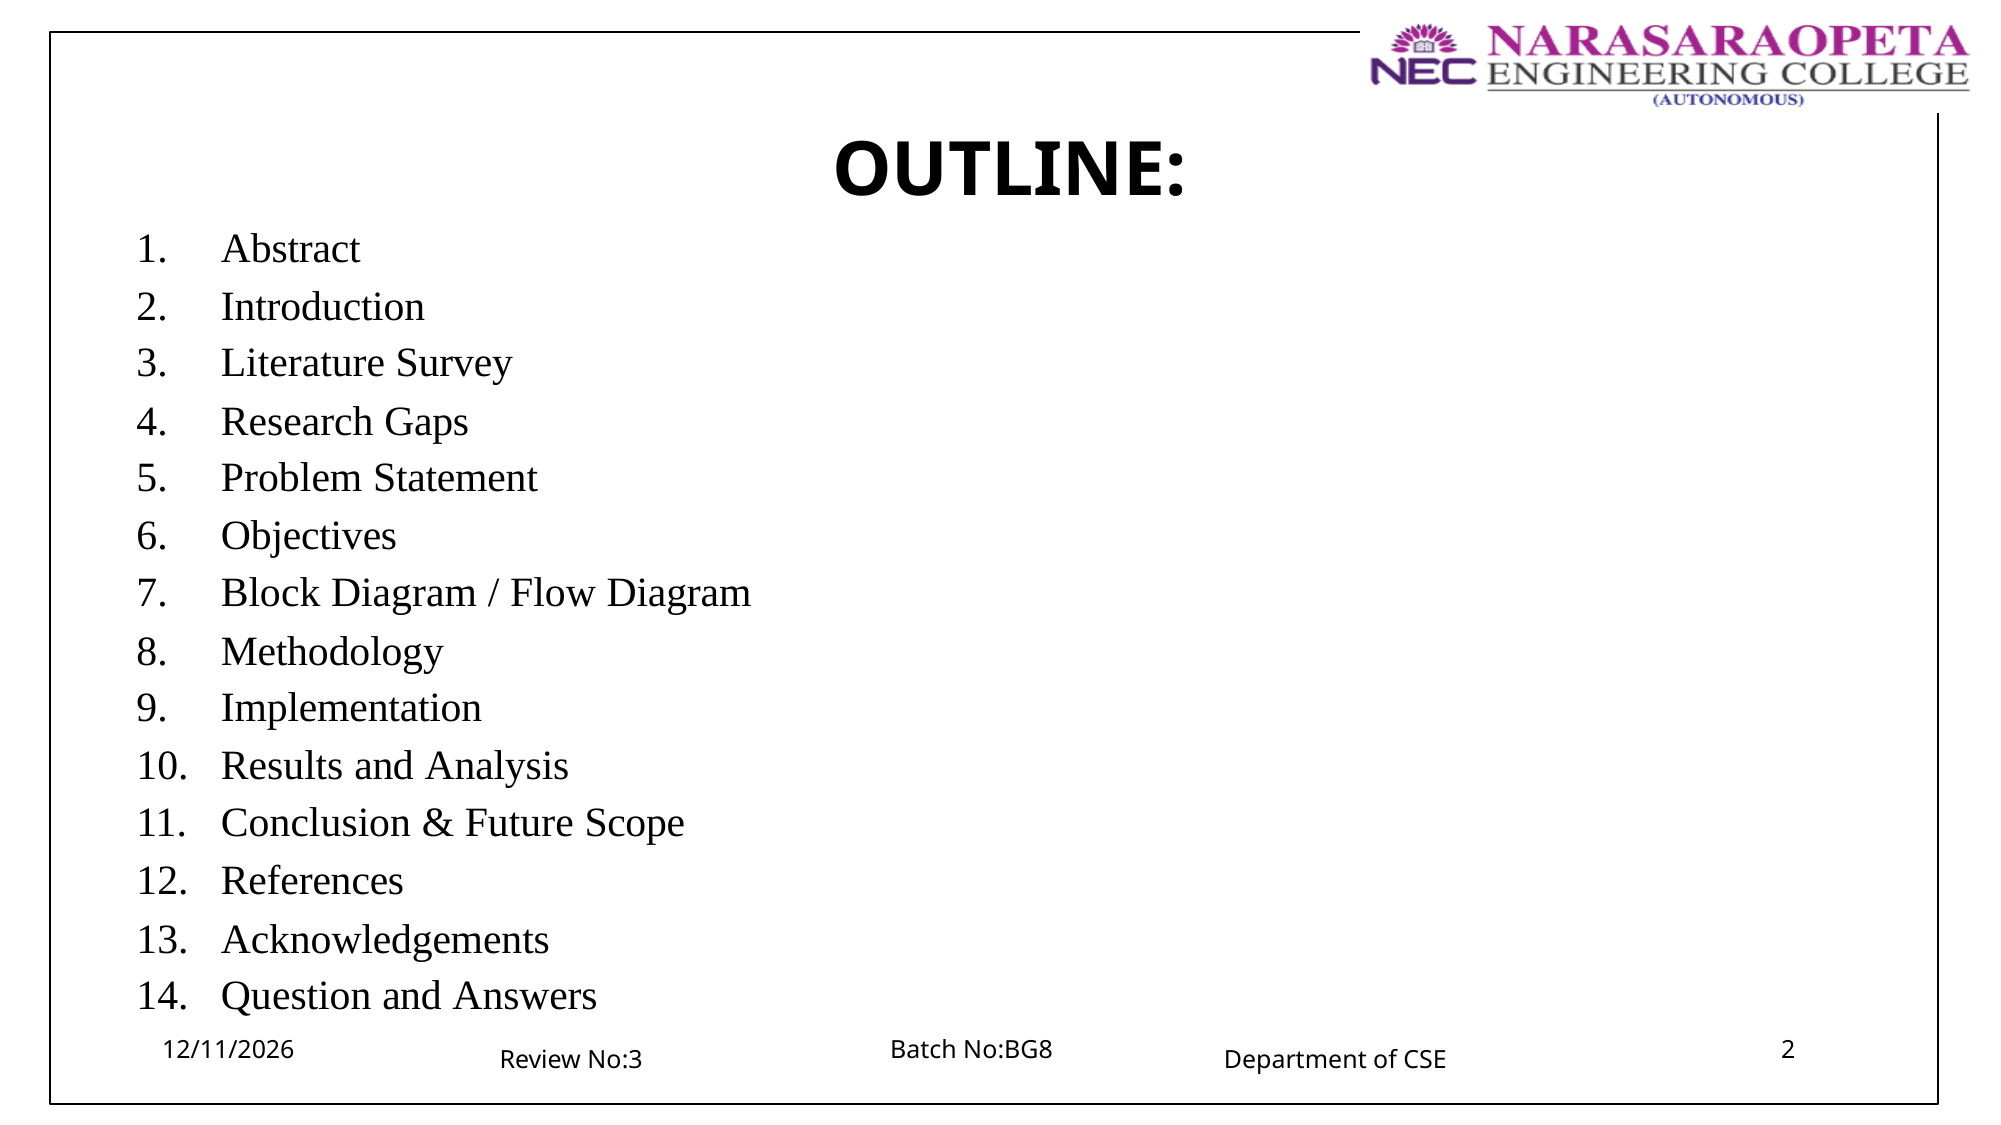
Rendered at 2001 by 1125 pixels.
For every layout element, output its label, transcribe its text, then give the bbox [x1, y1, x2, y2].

text_box OUTLINE: Abstract Introduction Literature Survey Research Gaps Problem Statement Objectives Block Diagram / Flow Diagram Methodology Implementation Results and Analysis Conclusion & Future Scope References Acknowledgements Question and Answers [119, 112, 1899, 1076]
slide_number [146, 1020, 314, 1081]
footer Batch No:BG8 [824, 1020, 1120, 1081]
slide_number 2 [1530, 1020, 1811, 1081]
picture [1360, 17, 1979, 114]
